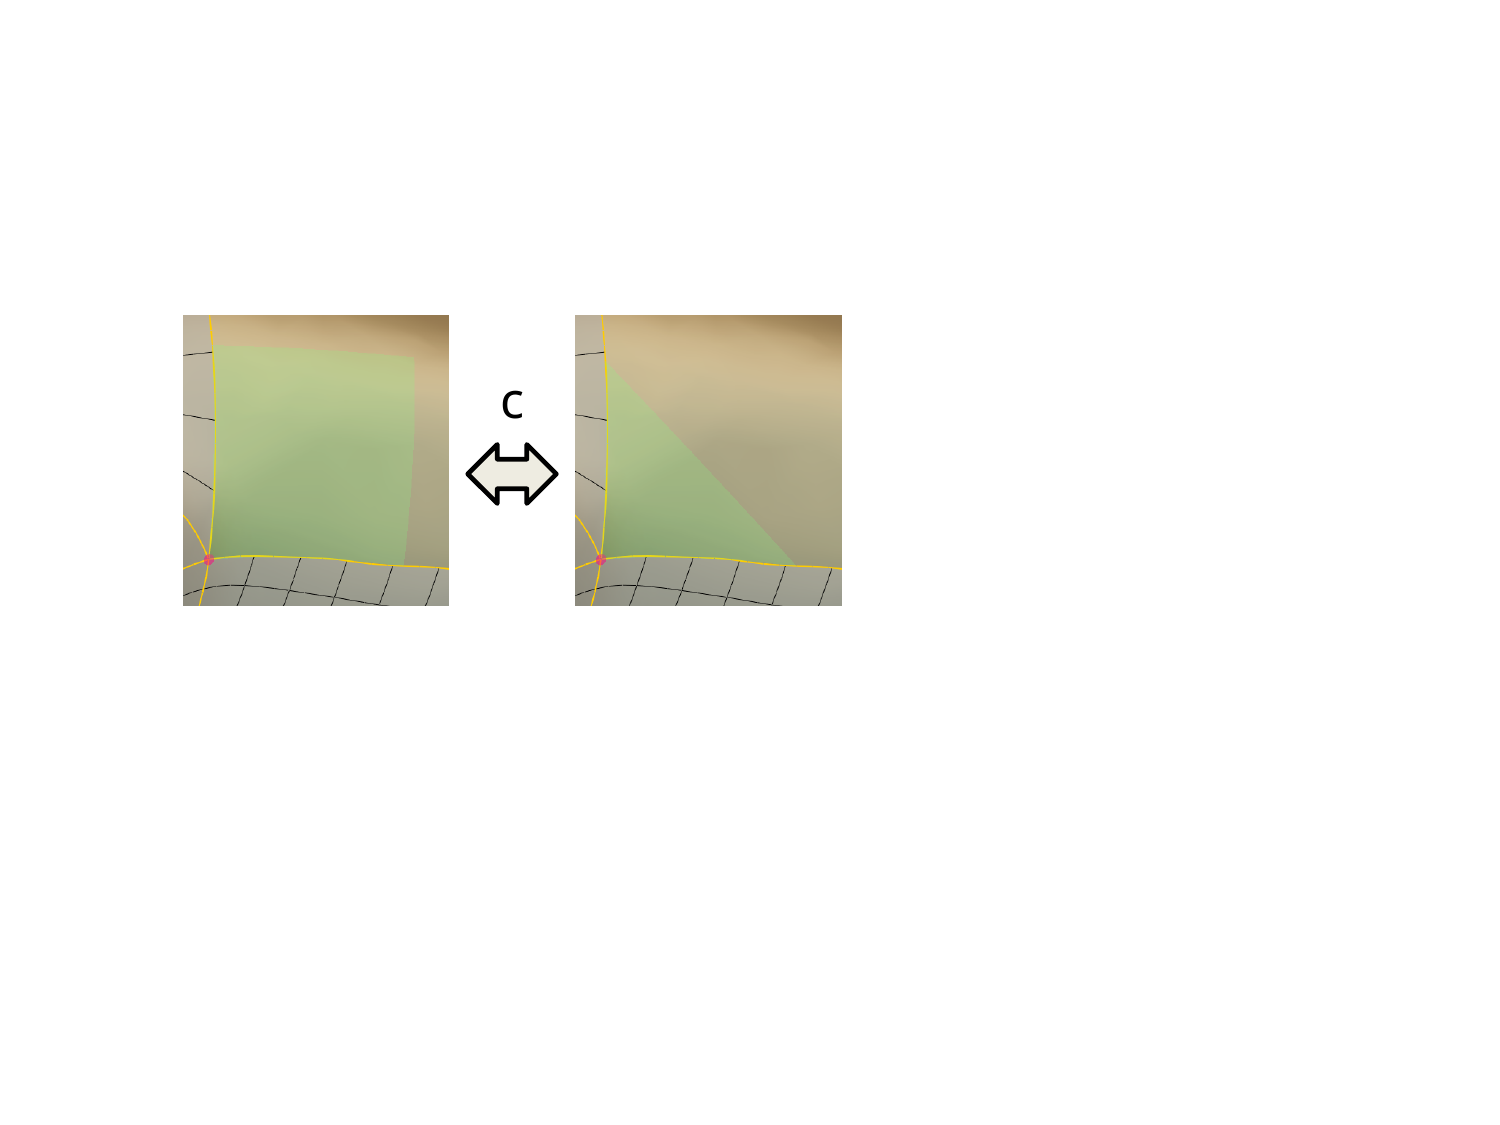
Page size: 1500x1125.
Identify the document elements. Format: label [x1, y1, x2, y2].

picture [574, 314, 842, 606]
picture [182, 314, 450, 606]
text_box [464, 361, 560, 504]
